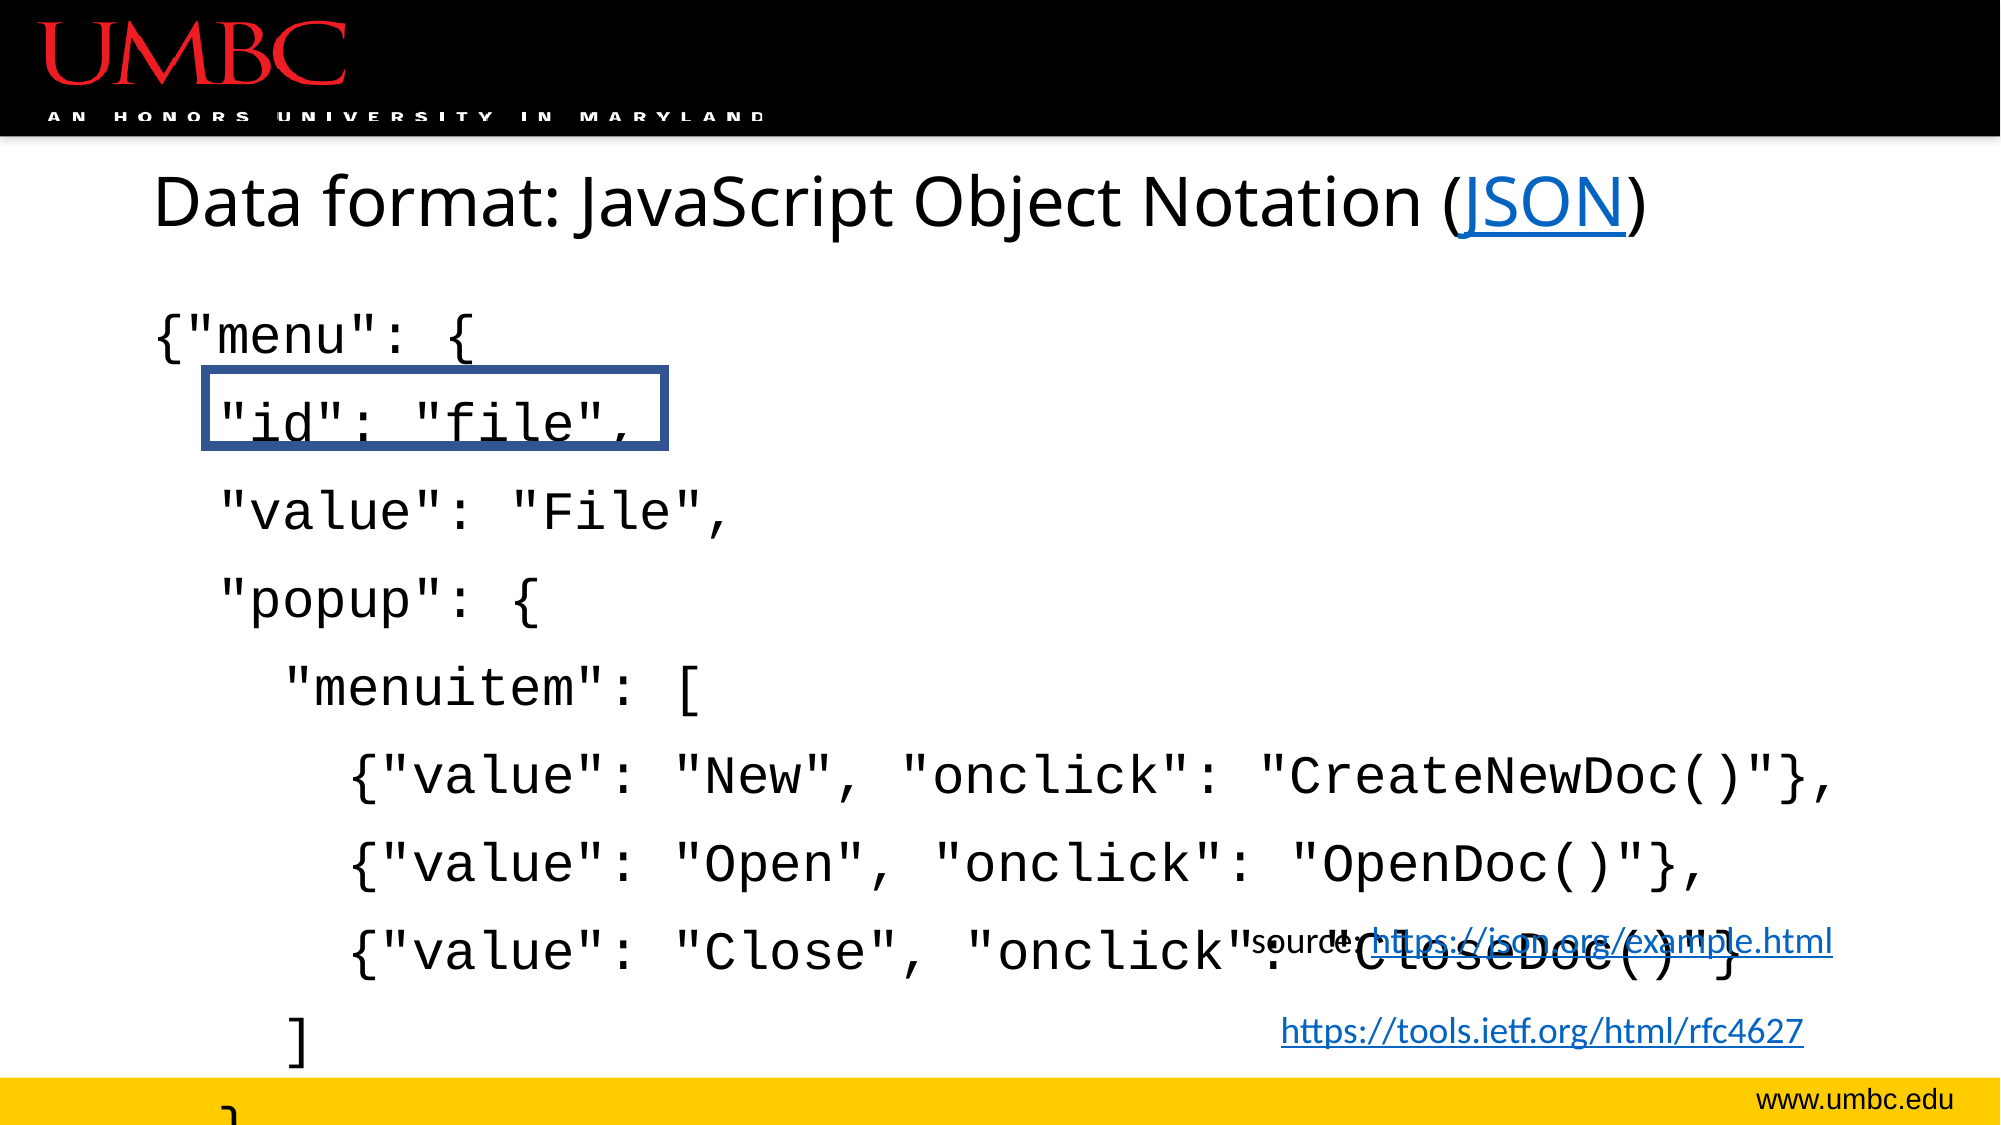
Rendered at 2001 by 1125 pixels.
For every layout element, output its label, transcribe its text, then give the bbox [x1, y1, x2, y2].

title Data format: JavaScript Object Notation (JSON) [137, 125, 1969, 278]
text_box [204, 368, 665, 447]
text_box source: https://json.org/example.html https://tools.ietf.org/html/rfc4627 [987, 908, 2000, 1059]
list {"menu": { "id": "file", "value": "File", "popup": { "menuitem": [ {"value": "New", "onclick": "CreateNewDoc()"}, {"value": "Open", "onclick": "OpenDoc()"}, {"value": "Close", "onclick": "CloseDoc()"} ] } }} [137, 299, 1863, 1014]
